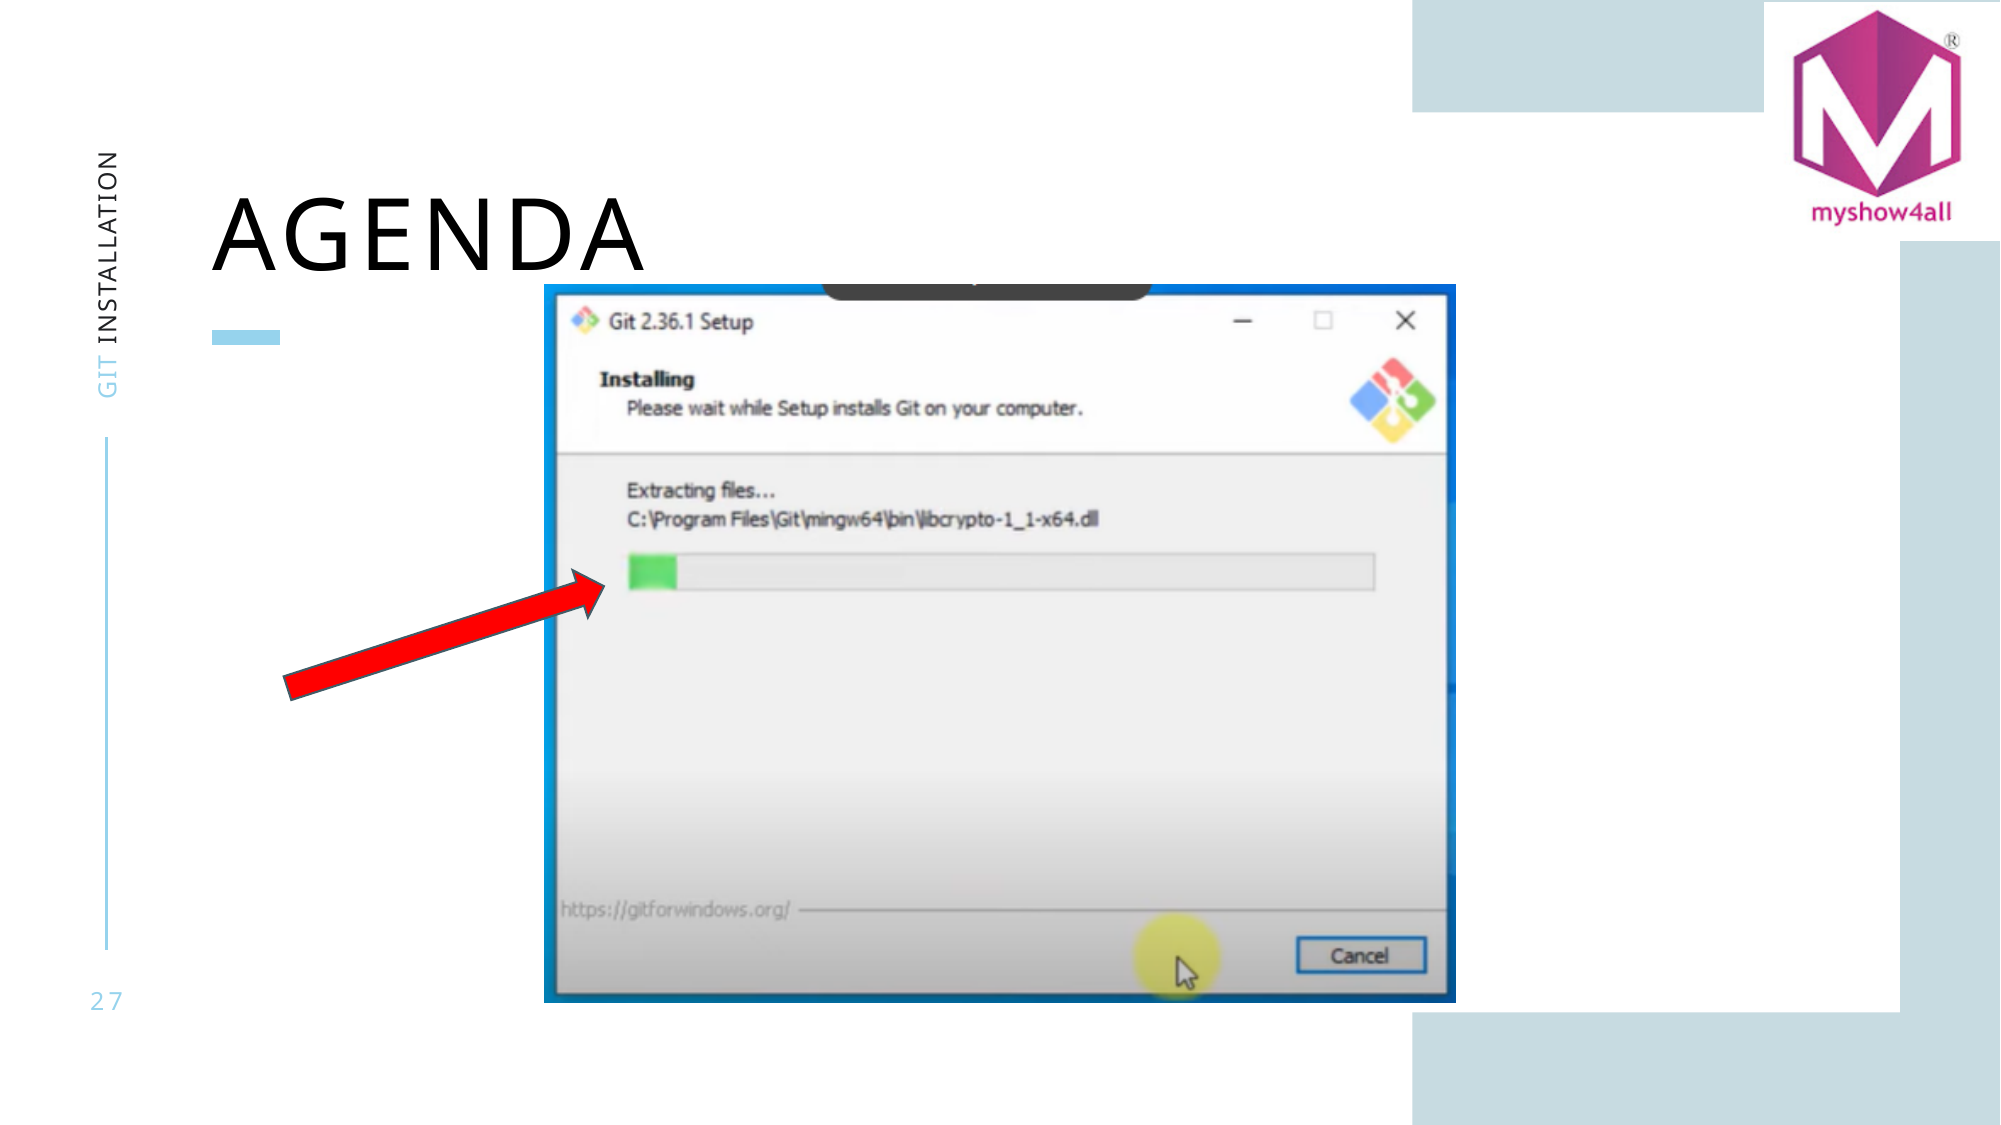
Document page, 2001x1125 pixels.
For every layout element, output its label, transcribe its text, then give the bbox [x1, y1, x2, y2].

picture [1764, 2, 2000, 241]
text_box [282, 591, 544, 702]
picture [544, 301, 551, 409]
slide_number 27 [68, 987, 144, 1018]
picture [544, 284, 1456, 1003]
title Agenda [212, 184, 850, 275]
footer GIT installation [90, 107, 122, 400]
